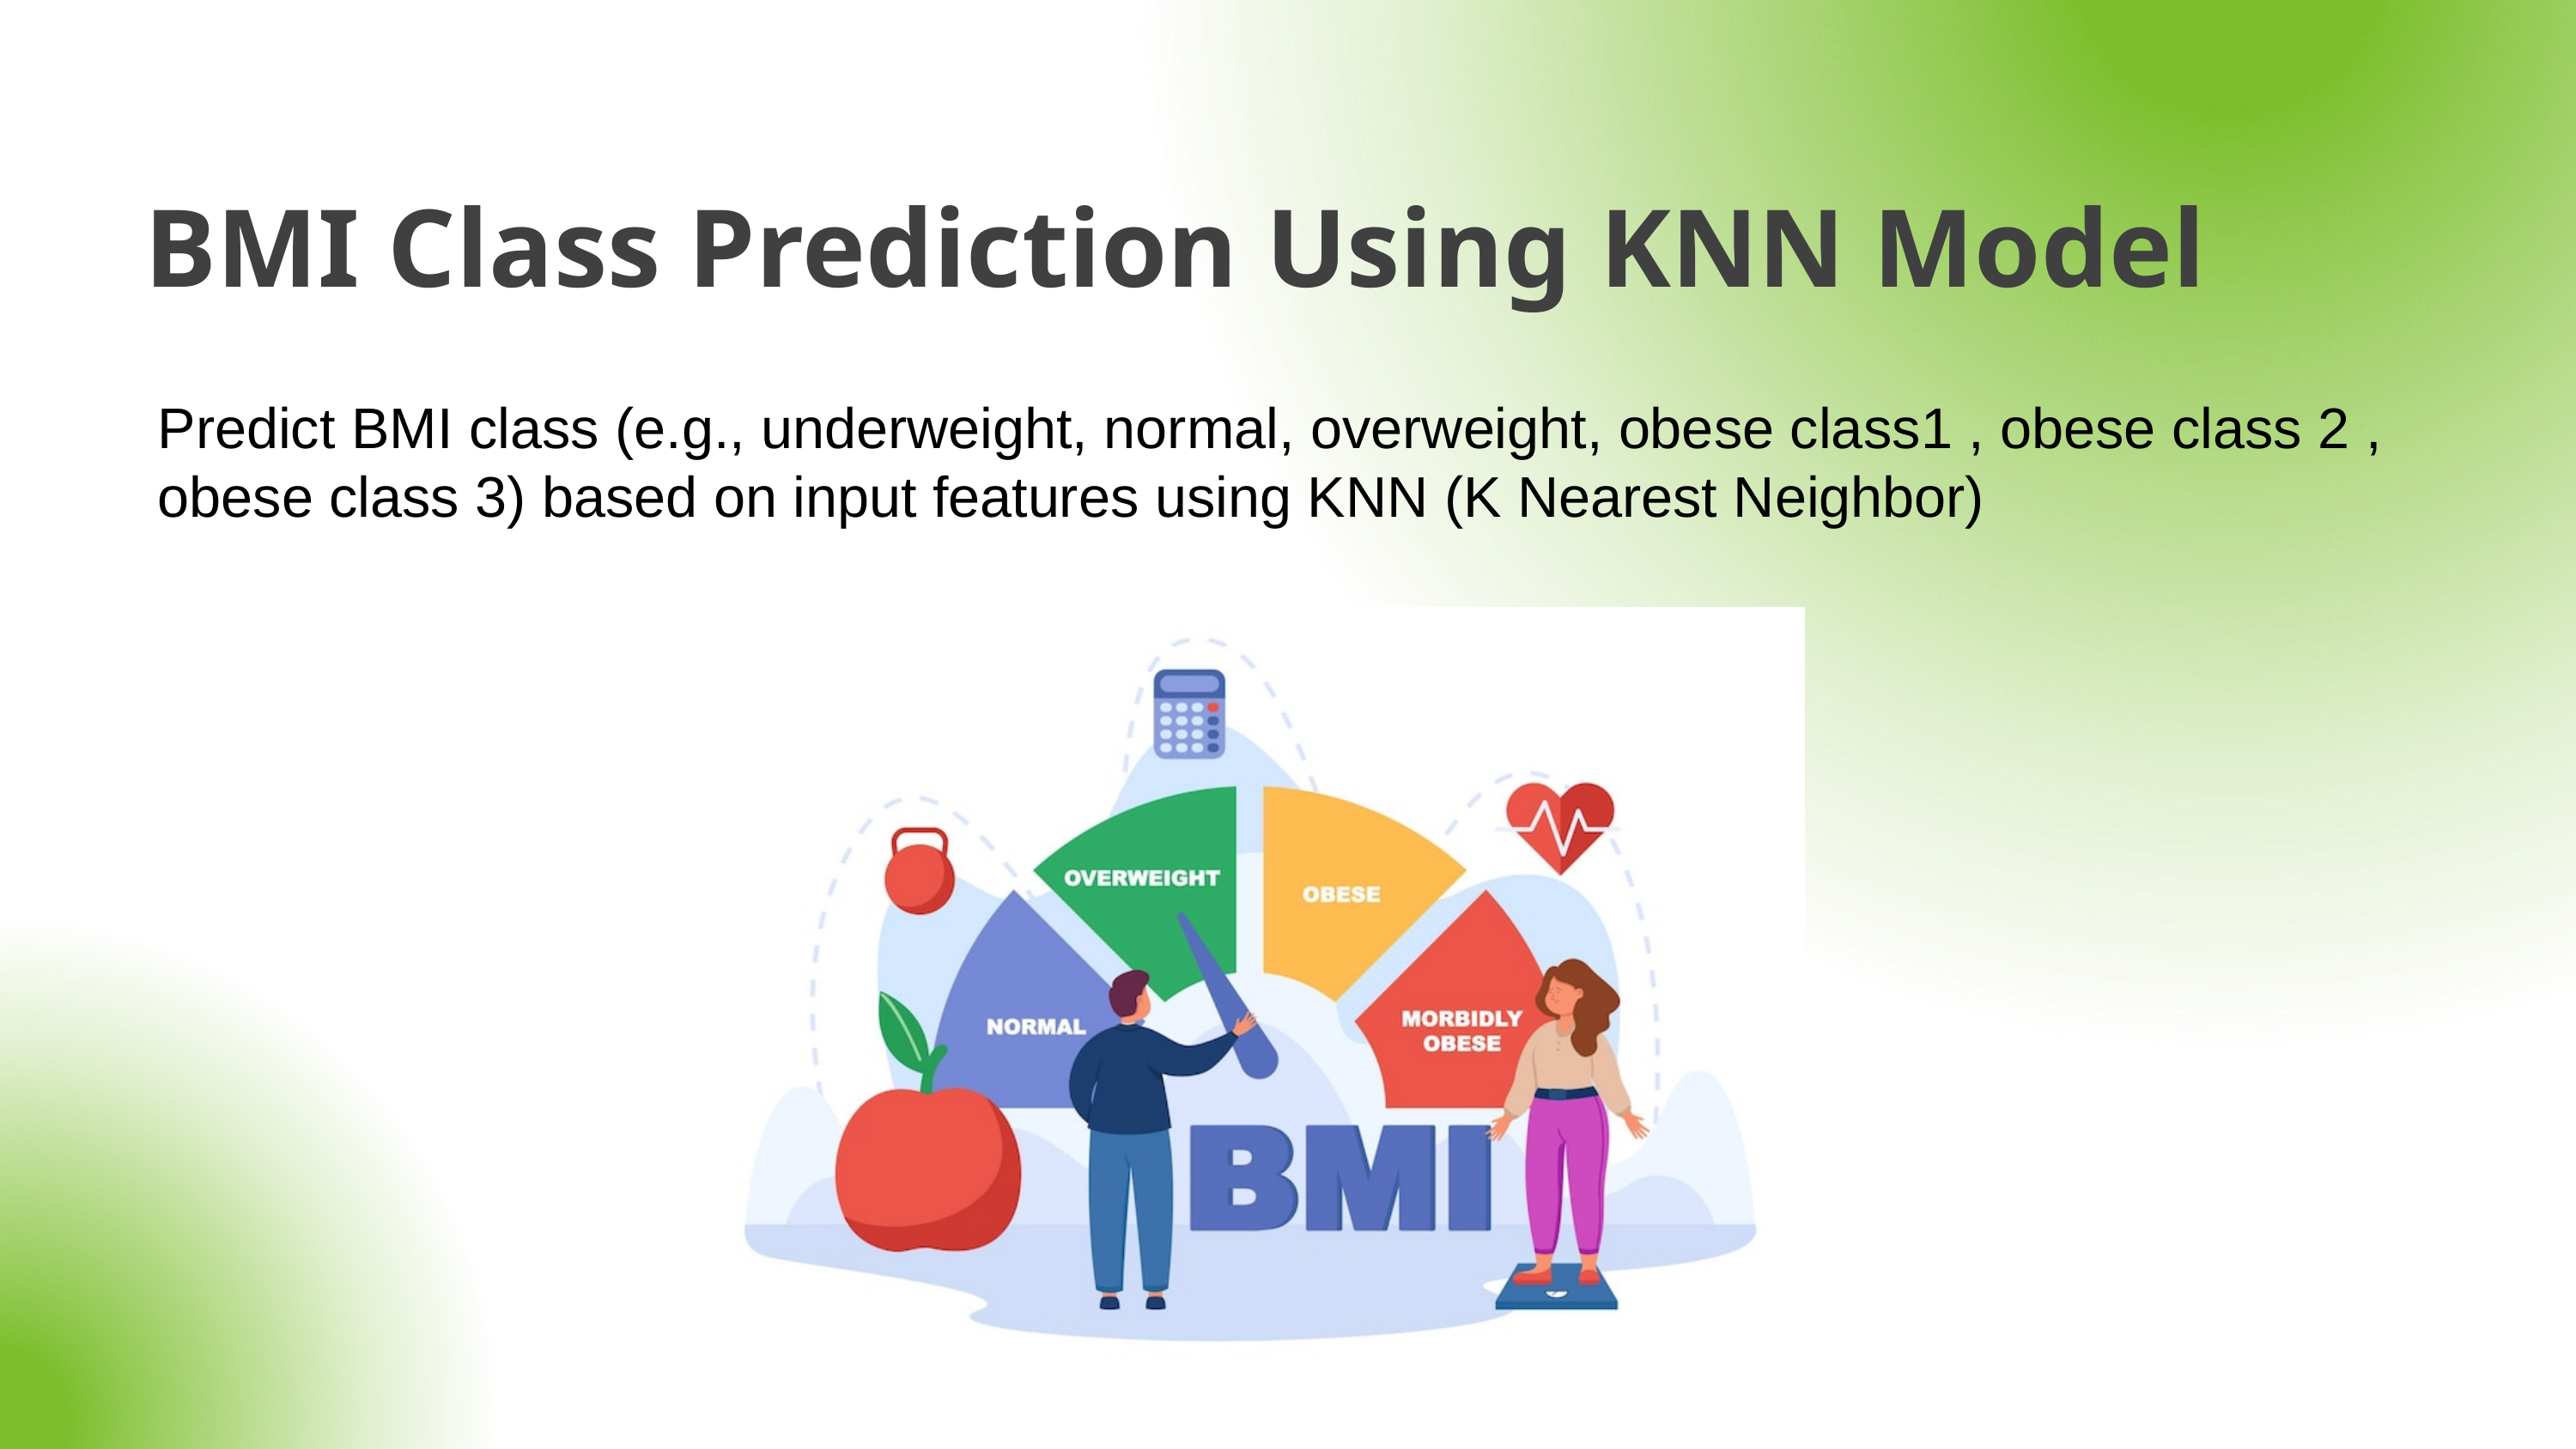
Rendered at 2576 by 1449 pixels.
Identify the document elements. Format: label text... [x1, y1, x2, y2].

text_box [0, 919, 501, 1449]
text_box [1137, 0, 2576, 1051]
text_box Predict BMI class (e.g., underweight, normal, overweight, obese class1 , obese class 2 , obese class 3) based on input features using KNN (K Nearest Neighbor) [144, 385, 2411, 1191]
text_box BMI Class Prediction Using KNN Model [144, 179, 2287, 309]
picture [696, 607, 1806, 1373]
